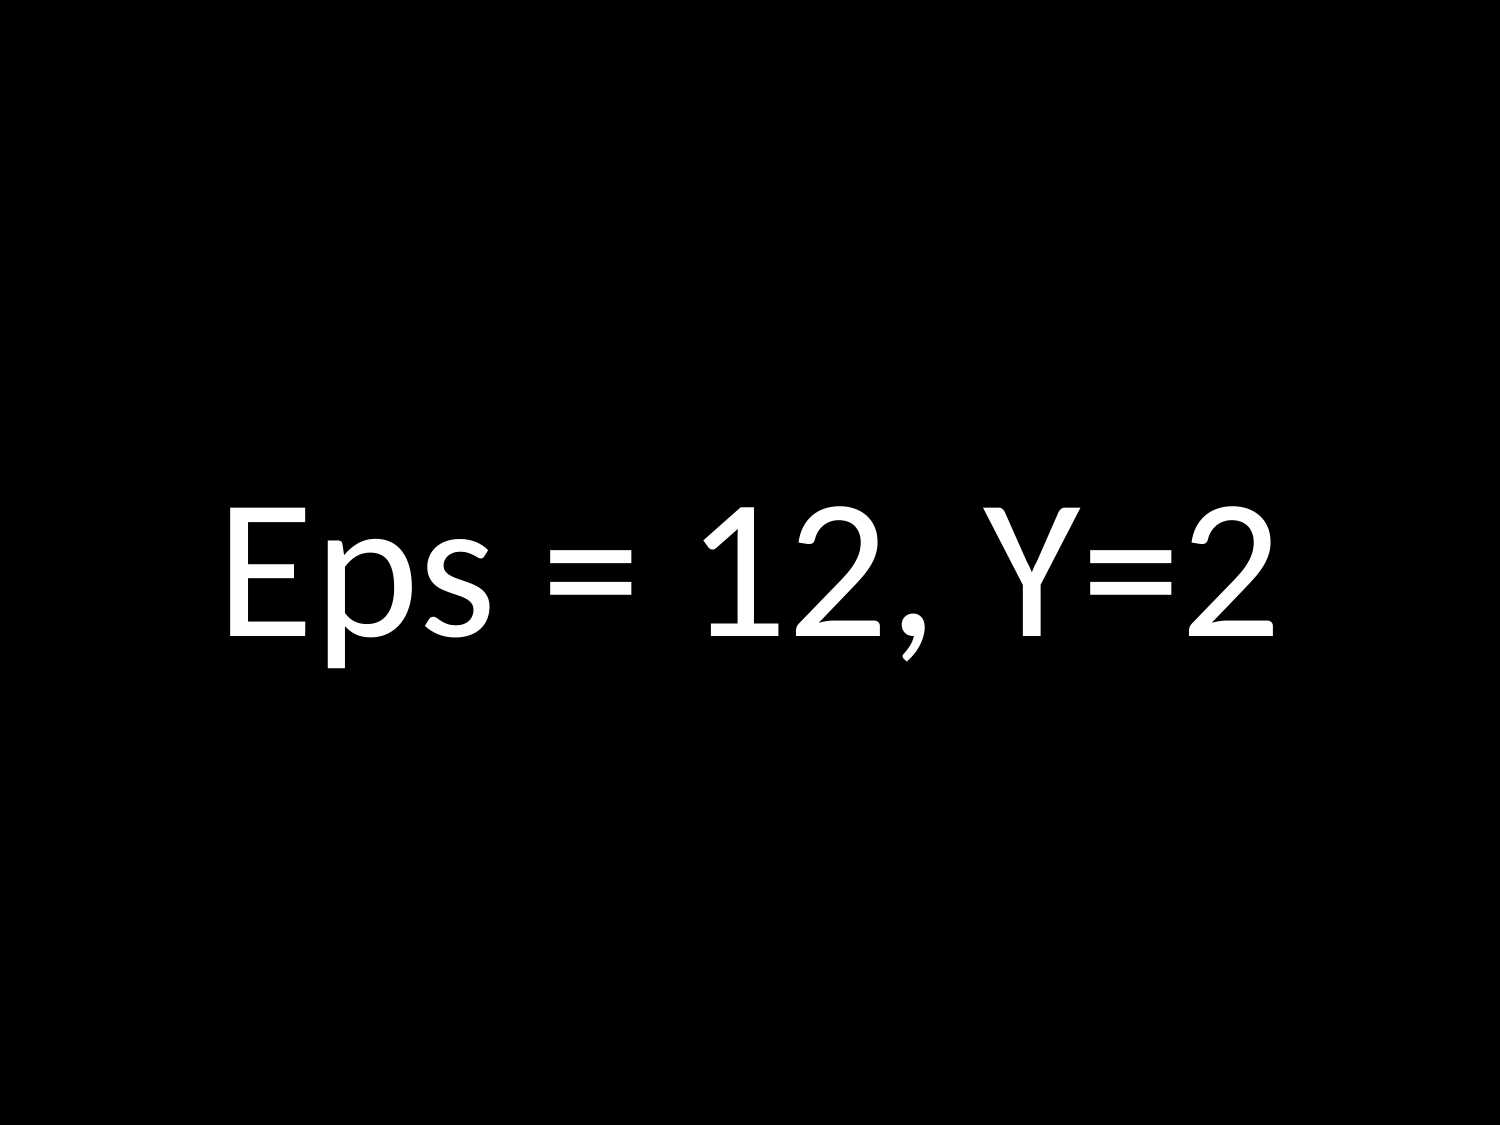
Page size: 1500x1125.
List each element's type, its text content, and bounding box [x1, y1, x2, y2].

title Eps = 12, Y=2 [75, 462, 1425, 650]
